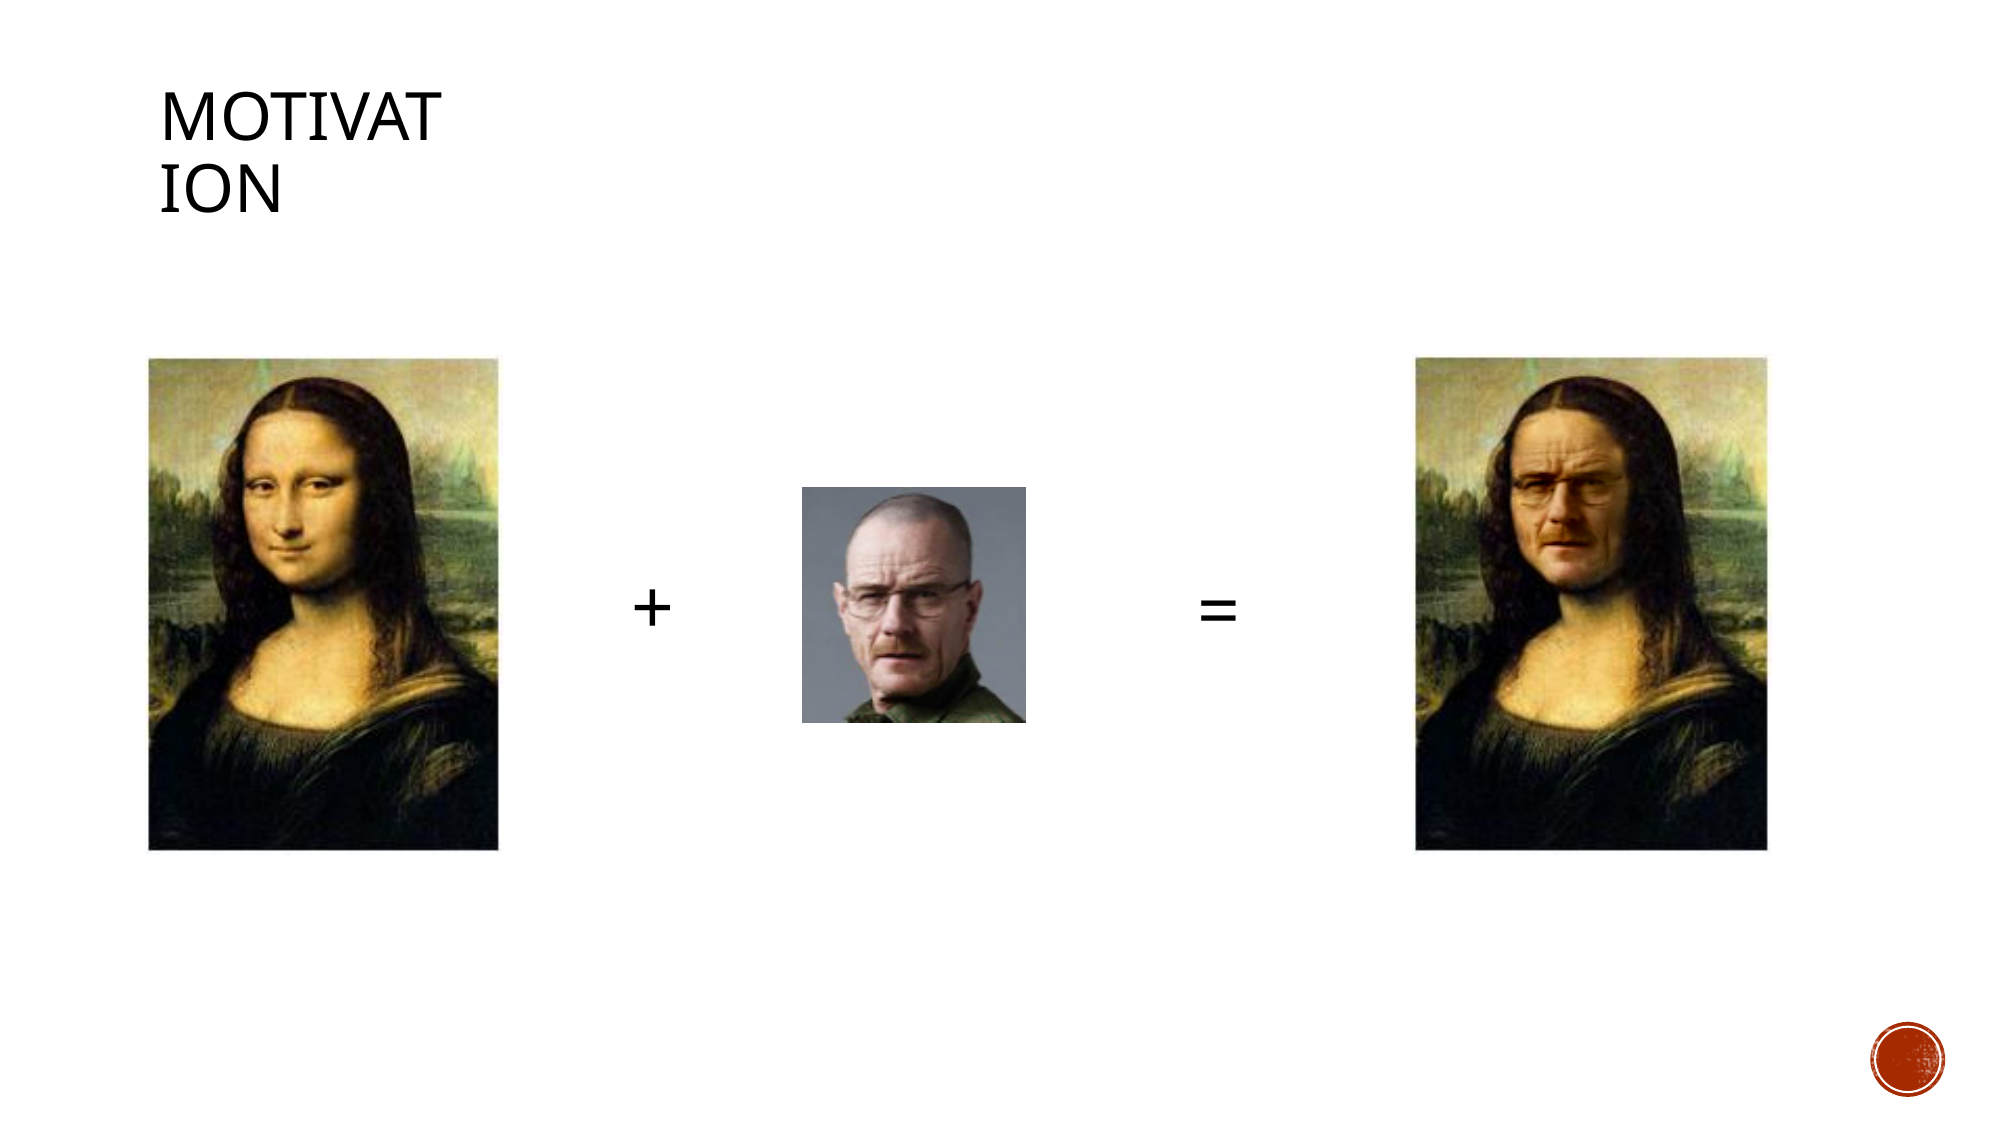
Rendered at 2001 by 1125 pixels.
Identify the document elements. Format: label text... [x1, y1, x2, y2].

text_box + [616, 552, 690, 657]
picture [802, 487, 1026, 723]
picture [145, 355, 503, 855]
picture [1412, 354, 1772, 855]
text_box = [1182, 555, 1256, 661]
text_box Motivation [144, 72, 461, 238]
